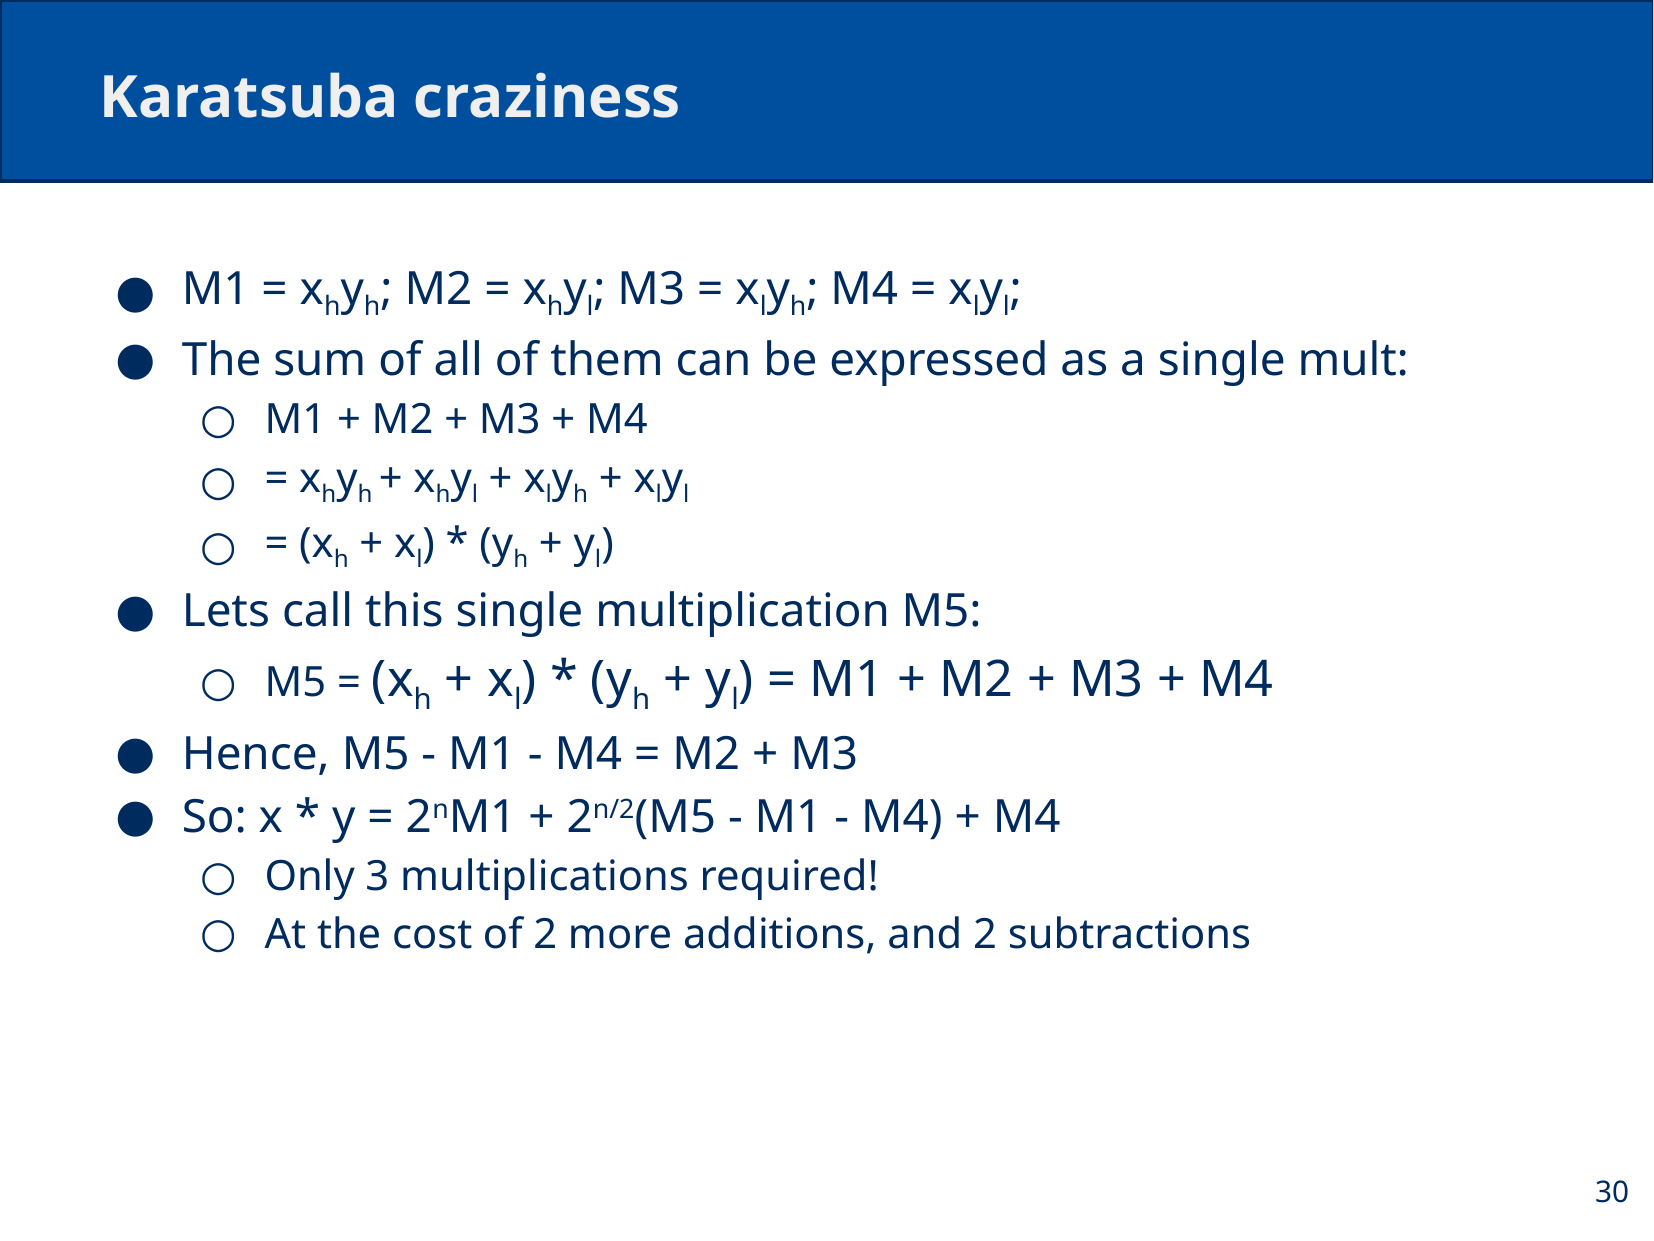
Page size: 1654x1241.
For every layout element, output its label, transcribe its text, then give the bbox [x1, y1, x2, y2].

list M1 = xhyh; M2 = xhyl; M3 = xlyh; M4 = xlyl; The sum of all of them can be expressed as a single mult: M1 + M2 + M3 + M4 = xhyh + xhyl + xlyh + xlyl = (xh + xl) * (yh + yl) Lets call this single multiplication M5: M5 = (xh + xl) * (yh + yl) = M1 + M2 + M3 + M4 Hence, M5 - M1 - M4 = M2 + M3 So: x * y = 2nM1 + 2n/2(M5 - M1 - M4) + M4 Only 3 multiplications required! At the cost of 2 more additions, and 2 subtractions [82, 232, 1571, 1188]
slide_number 30 [1546, 1145, 1647, 1241]
title Karatsuba craziness [82, 36, 1571, 146]
